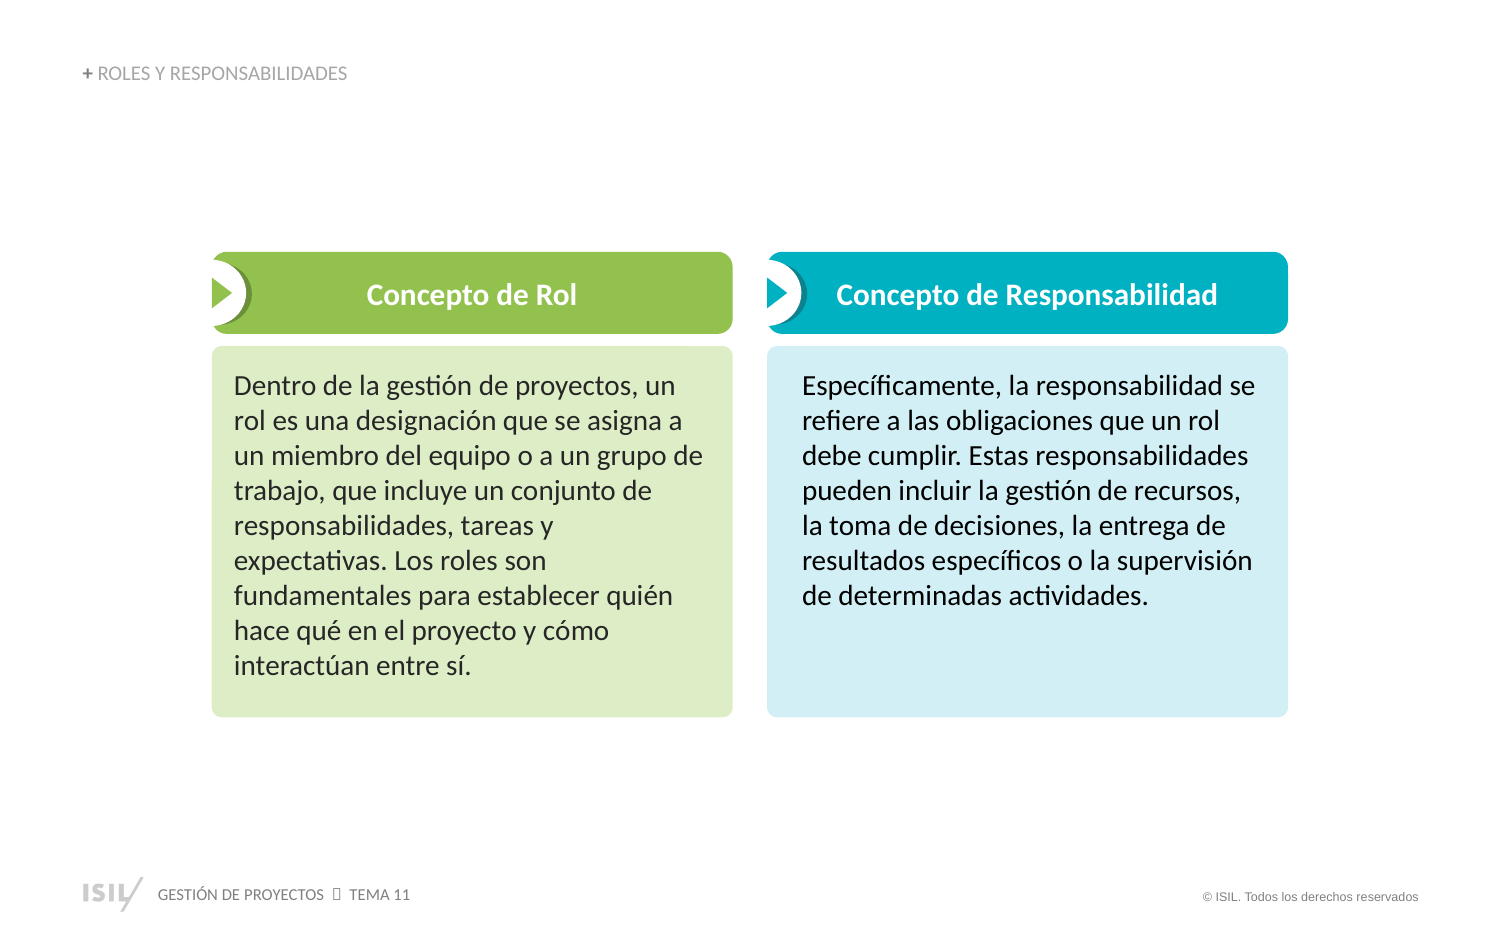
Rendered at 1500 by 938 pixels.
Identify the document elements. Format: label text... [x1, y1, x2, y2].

text_box Concepto de Responsabilidad [807, 251, 1289, 334]
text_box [178, 261, 250, 324]
text_box + ROLES Y RESPONSABILIDADES [82, 61, 482, 85]
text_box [734, 261, 806, 324]
text_box Concepto de Rol [250, 251, 727, 334]
text_box Específicamente, la responsabilidad se refiere a las obligaciones que un rol debe cumplir. Estas responsabilidades pueden incluir la gestión de recursos, la toma de decisiones, la entrega de resultados específicos o la supervisión de determinadas actividades. [767, 345, 1289, 718]
text_box Dentro de la gestión de proyectos, un rol es una designación que se asigna a un miembro del equipo o a un grupo de trabajo, que incluye un conjunto de responsabilidades, tareas y expectativas. Los roles son fundamentales para establecer quién hace qué en el proyecto y cómo interactúan entre sí. [211, 345, 733, 718]
